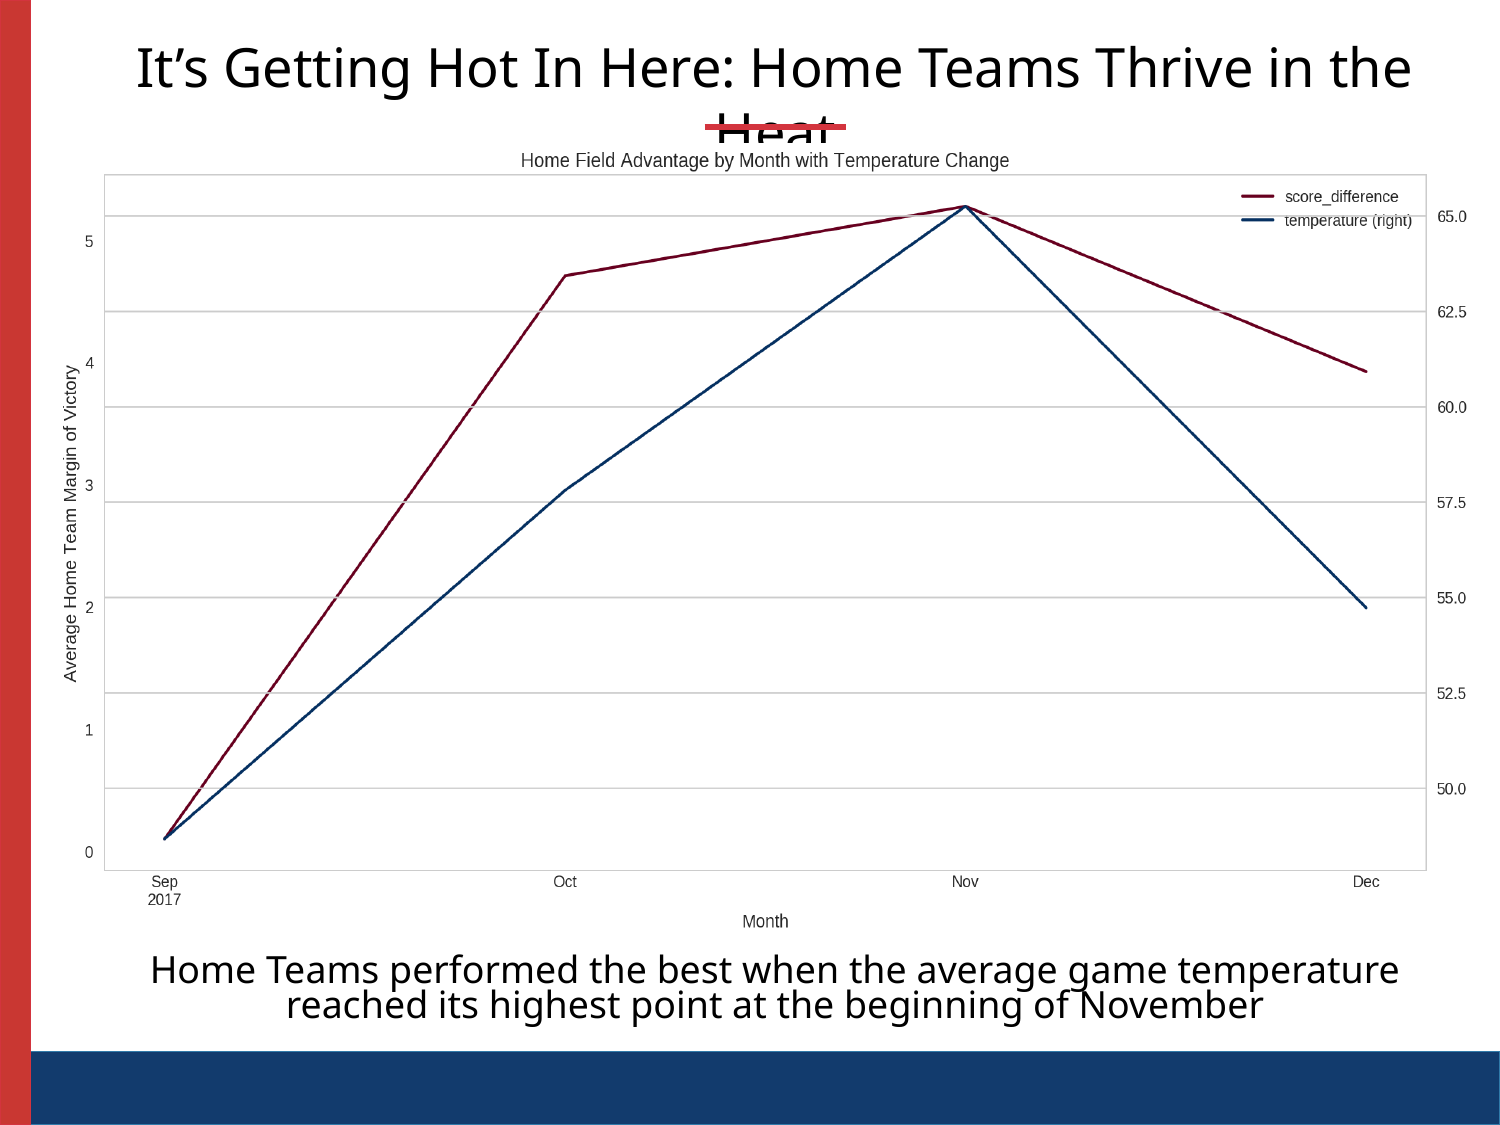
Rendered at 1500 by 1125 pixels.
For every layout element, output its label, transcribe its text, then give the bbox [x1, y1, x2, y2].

text_box Home Teams performed the best when the average game temperature reached its highest point at the beginning of November [64, 939, 1487, 1027]
text_box It’s Getting Hot In Here: Home Teams Thrive in the Heat [64, 18, 1487, 144]
picture [55, 143, 1476, 940]
text_box [0, 0, 31, 1125]
text_box [31, 1051, 1500, 1125]
